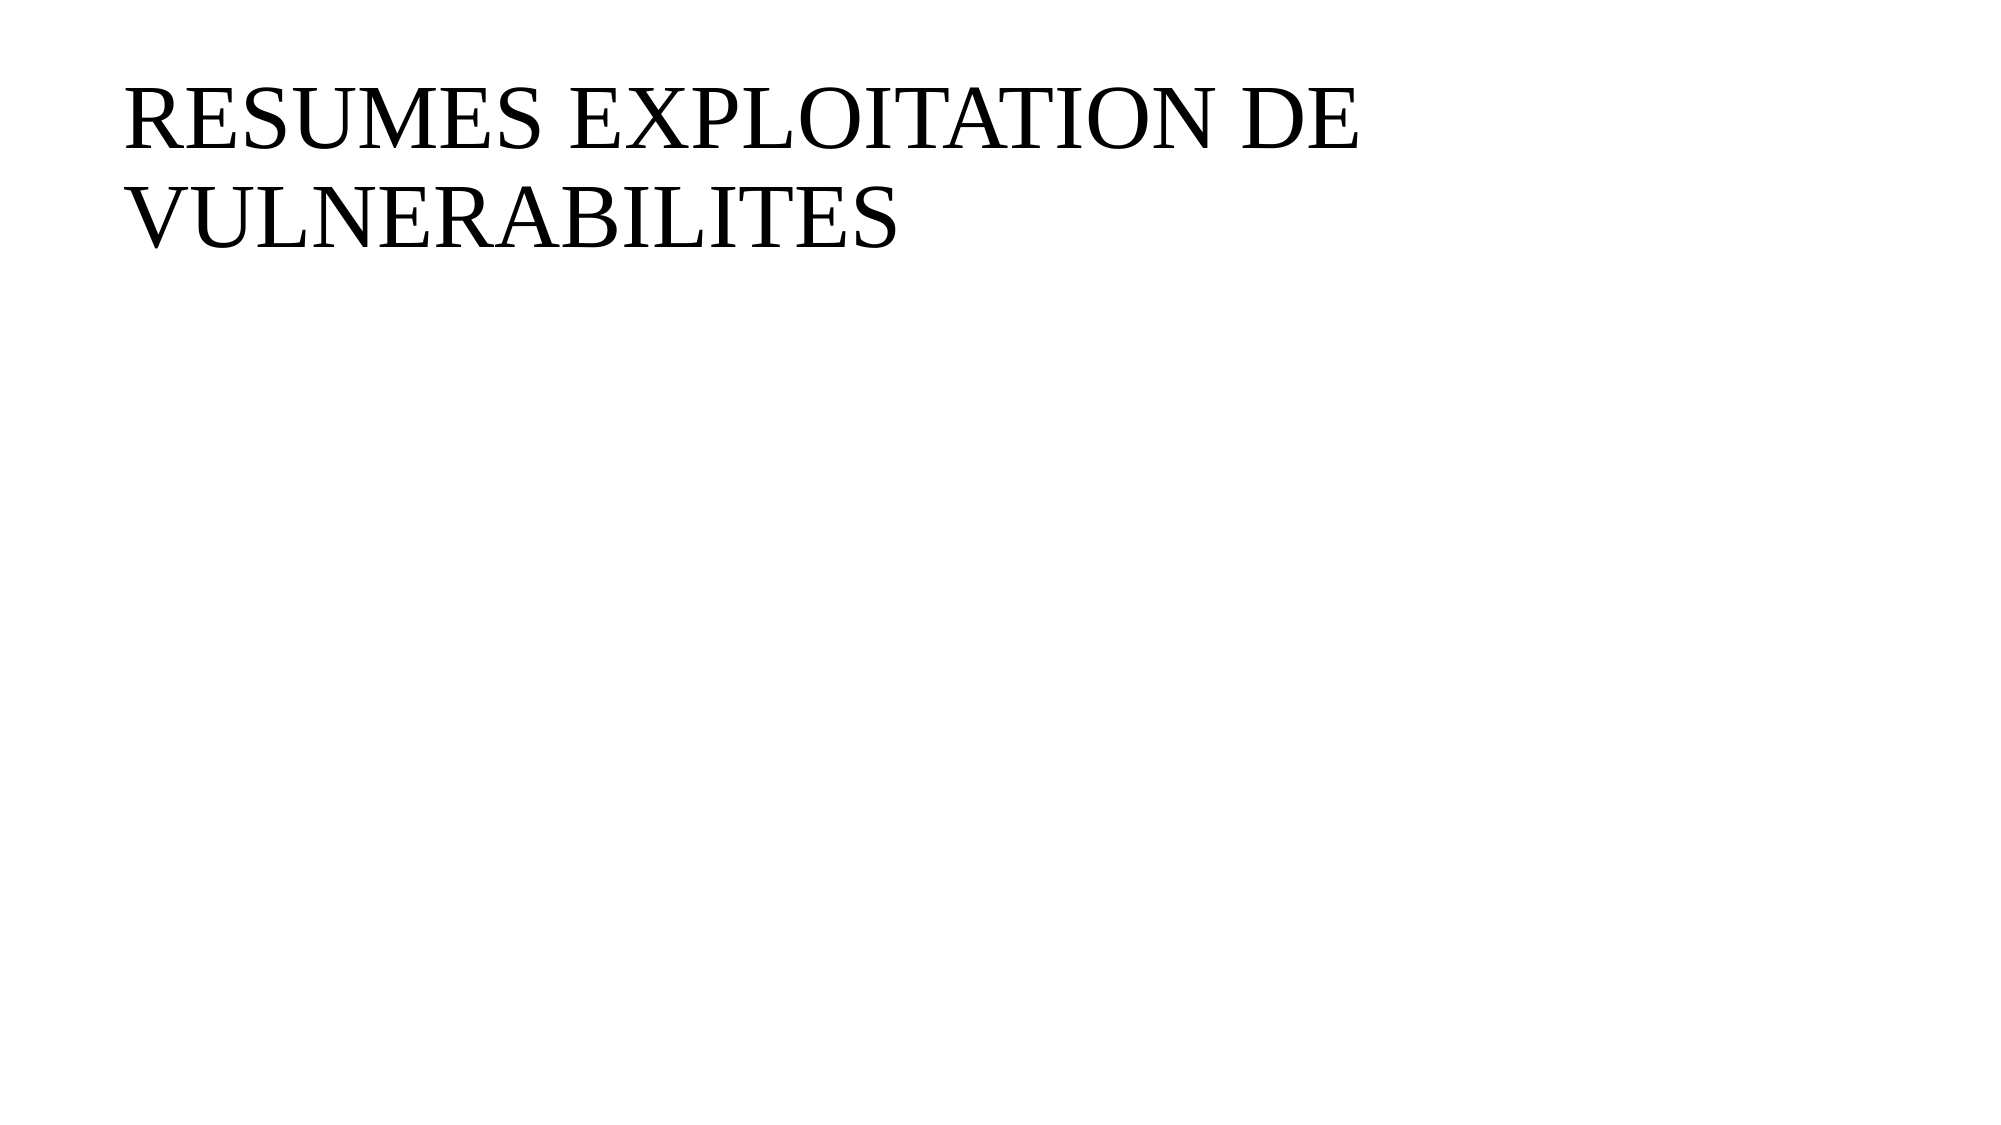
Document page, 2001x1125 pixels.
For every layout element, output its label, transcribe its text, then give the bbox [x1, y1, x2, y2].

title RESUMES EXPLOITATION DE VULNERABILITES [108, 59, 2000, 278]
